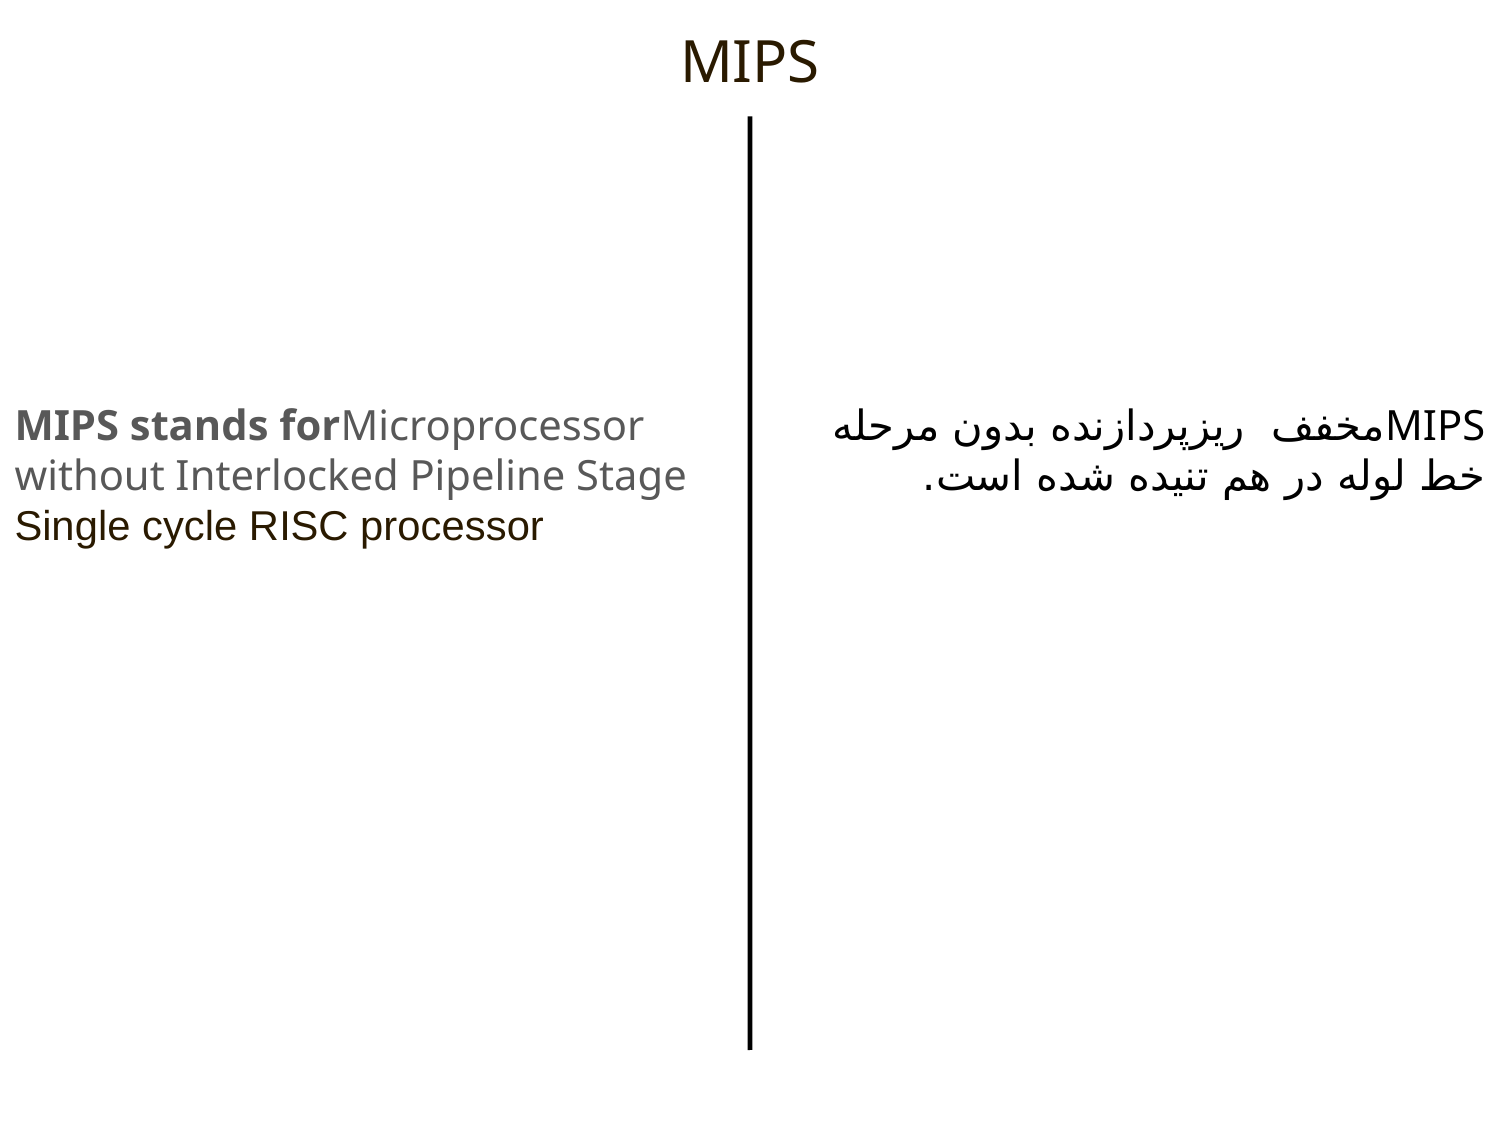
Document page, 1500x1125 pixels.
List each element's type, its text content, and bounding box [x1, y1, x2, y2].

text_box MIPS [0, 16, 1500, 102]
text_box MIPSمخفف ریزپردازنده بدون مرحله خط لوله در هم تنیده شده است. [751, 391, 1500, 507]
text_box MIPS stands forMicroprocessor without Interlocked Pipeline Stage Single cycle RISC processor [0, 391, 749, 557]
